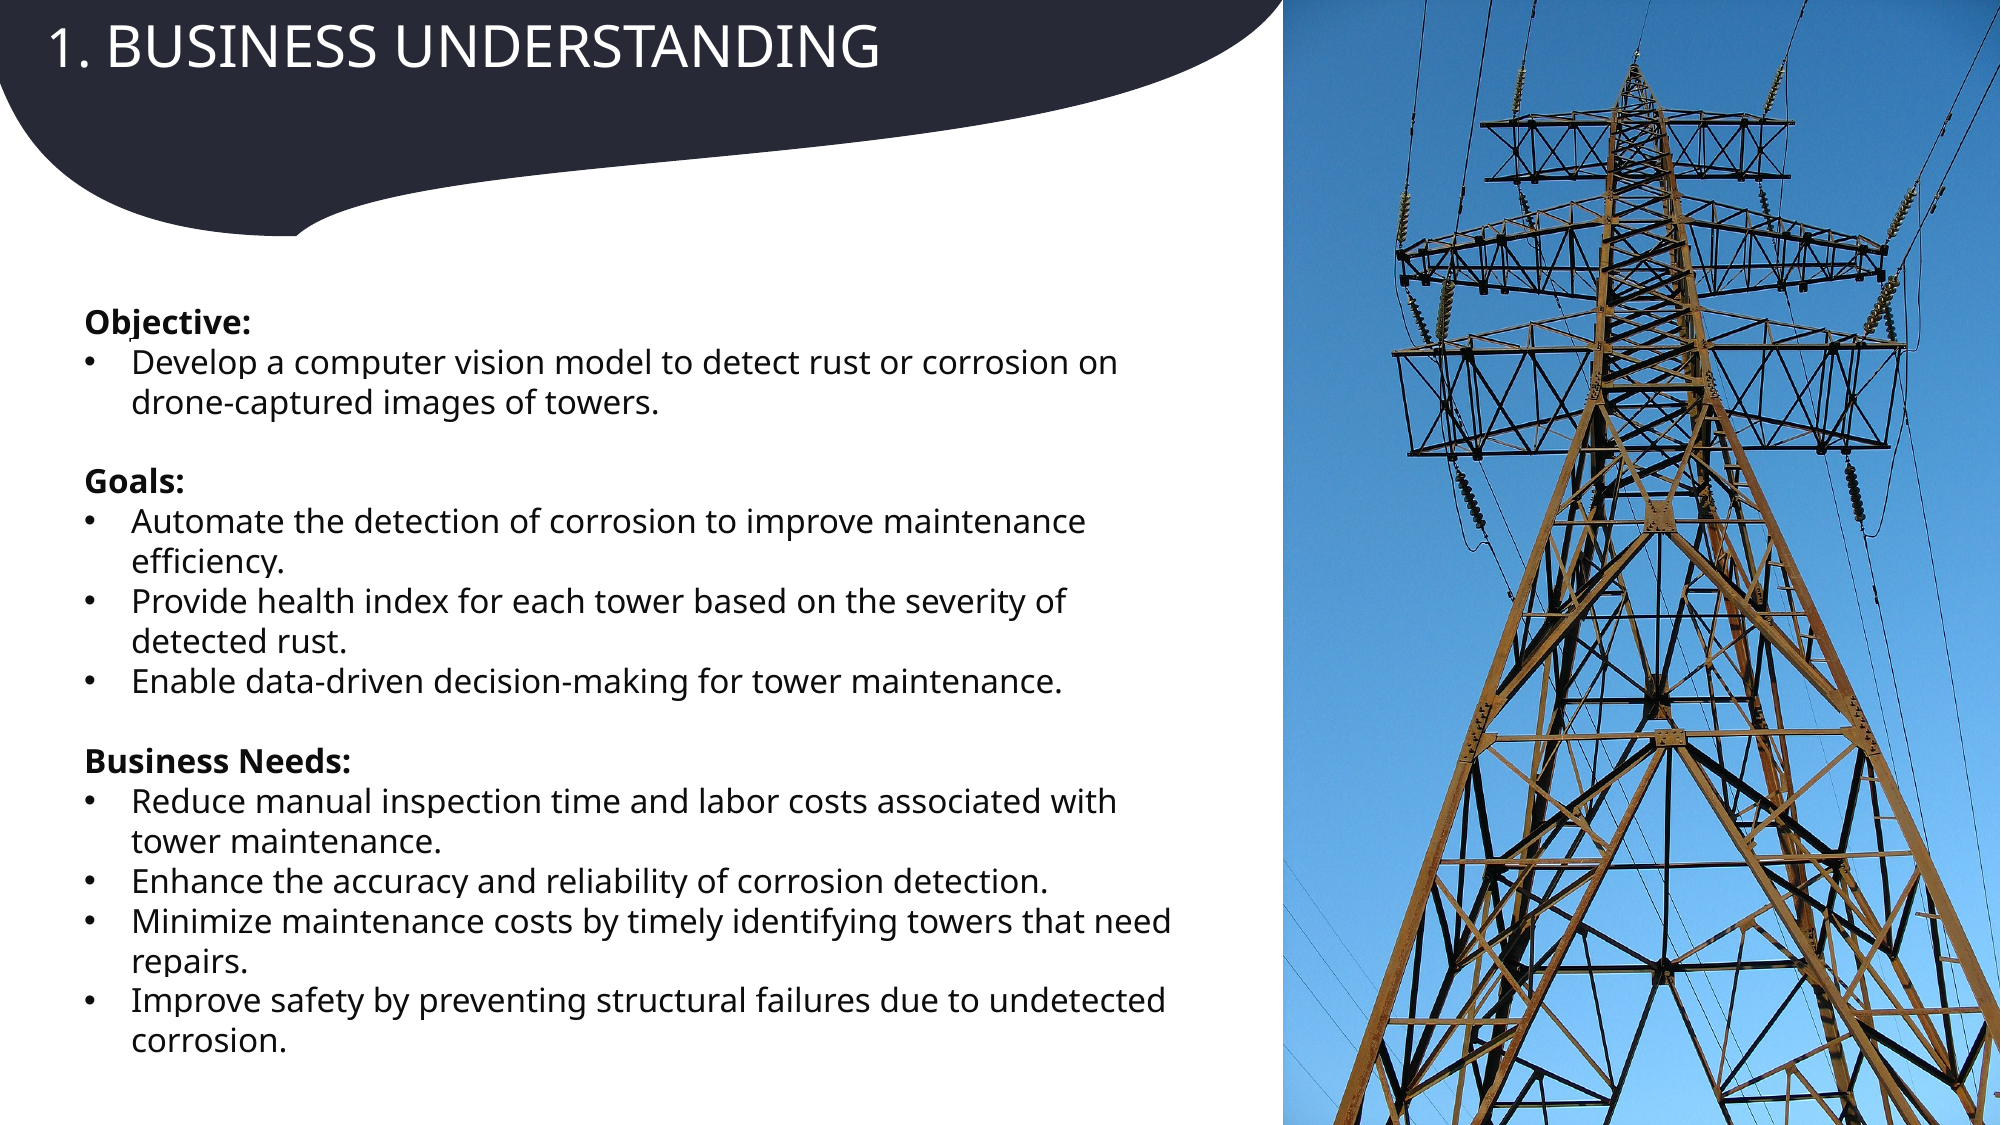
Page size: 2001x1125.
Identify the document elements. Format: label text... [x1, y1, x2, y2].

picture [1283, 0, 2000, 1125]
title 1. Business understanding [18, 5, 1137, 81]
text_box Objective: Develop a computer vision model to detect rust or corrosion on drone-captured images of towers. Goals: Automate the detection of corrosion to improve maintenance efficiency. Provide health index for each tower based on the severity of detected rust. Enable data-driven decision-making for tower maintenance. Business Needs: Reduce manual inspection time and labor costs associated with tower maintenance. Enhance the accuracy and reliability of corrosion detection. Minimize maintenance costs by timely identifying towers that need repairs. Improve safety by preventing structural failures due to undetected corrosion. [69, 293, 1218, 1067]
